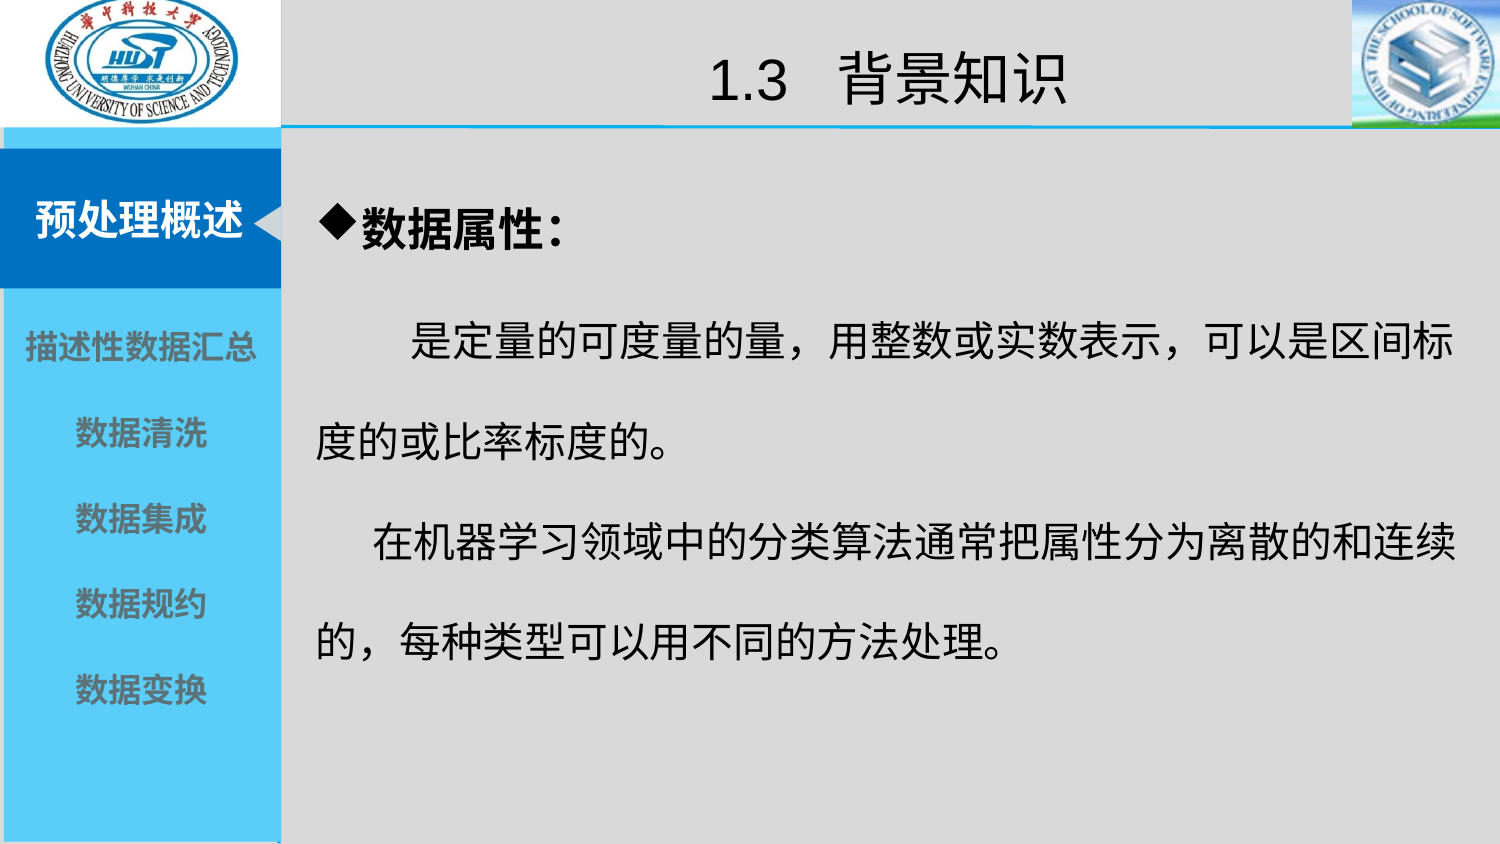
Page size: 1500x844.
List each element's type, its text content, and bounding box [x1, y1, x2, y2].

text_box 数据属性： 是定量的可度量的量，用整数或实数表示，可以是区间标度的或比率标度的。 在机器学习领域中的分类算法通常把属性分为离散的和连续的，每种类型可以用不同的方法处理。 [301, 138, 1483, 674]
picture [38, 0, 245, 127]
text_box 1.3 背景知识 [277, 0, 1500, 128]
